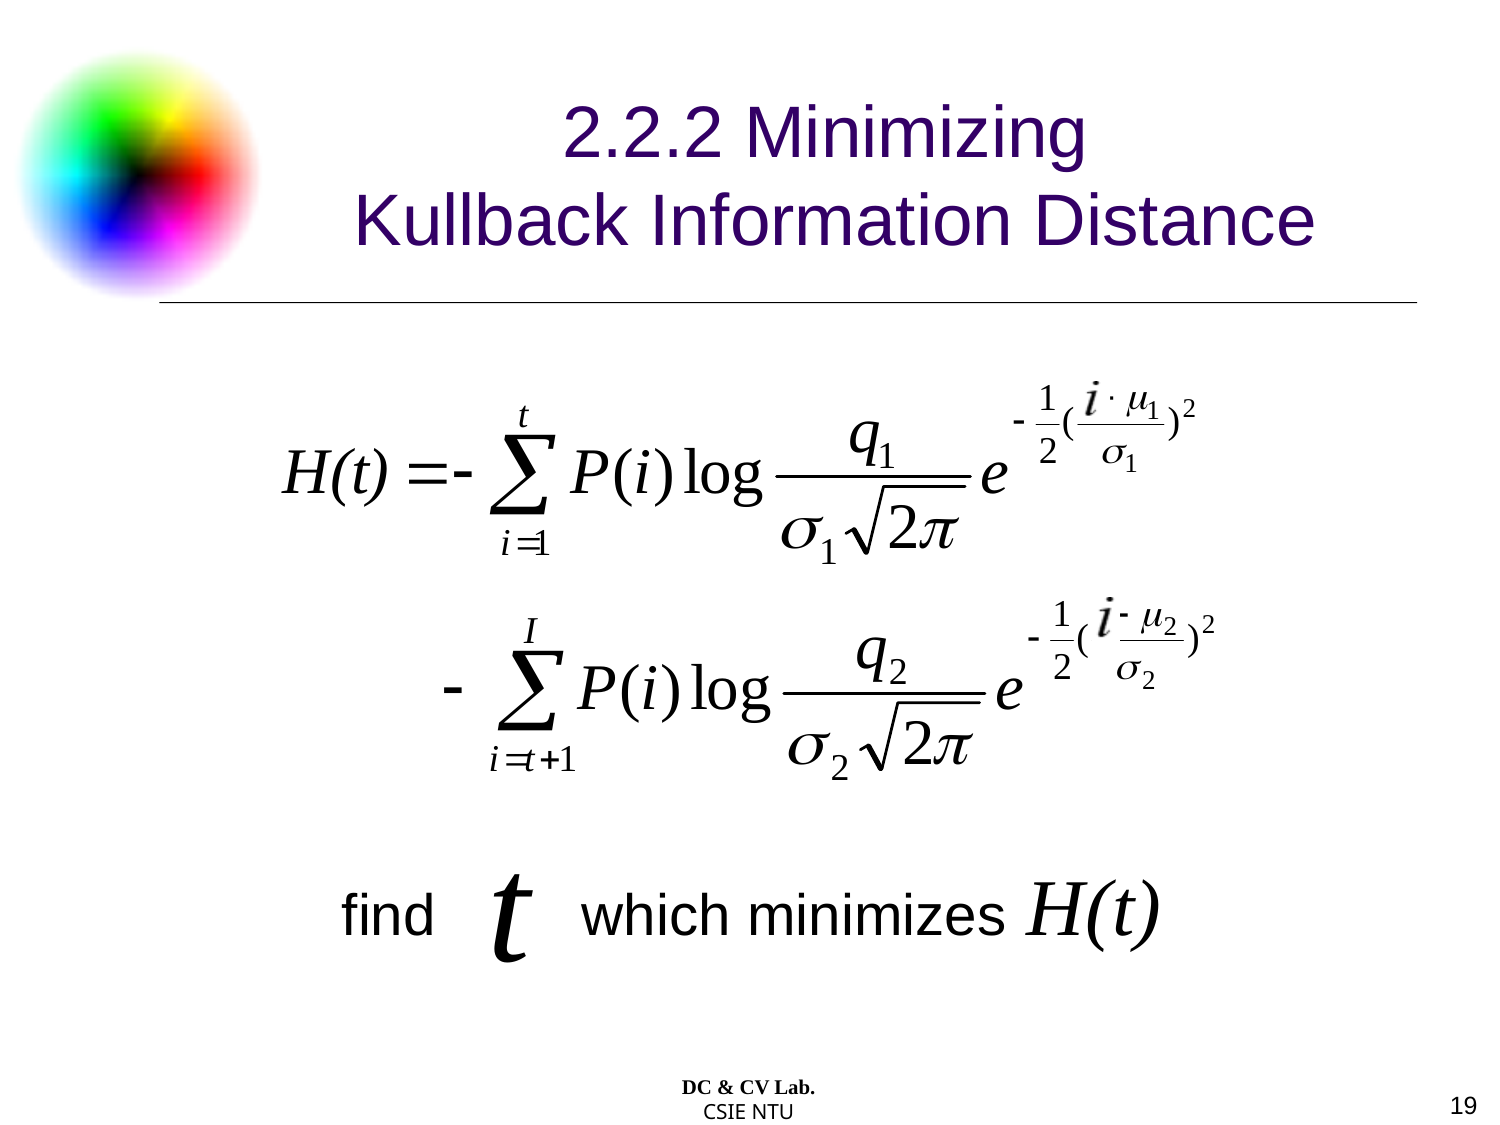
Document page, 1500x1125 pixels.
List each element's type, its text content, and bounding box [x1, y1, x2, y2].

picture [1092, 597, 1120, 642]
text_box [1011, 861, 1174, 970]
footer DC & CV Lab. CSIE NTU [510, 1066, 987, 1125]
picture [0, 42, 272, 318]
picture [1080, 380, 1105, 421]
text_box 19 [1435, 1082, 1500, 1125]
title 2.2.2 Minimizing Kullback Information Distance [171, 54, 1500, 268]
text_box find which minimizes [327, 869, 463, 955]
text_box find which minimizes [564, 869, 1006, 955]
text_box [468, 845, 560, 1001]
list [270, 369, 1230, 793]
